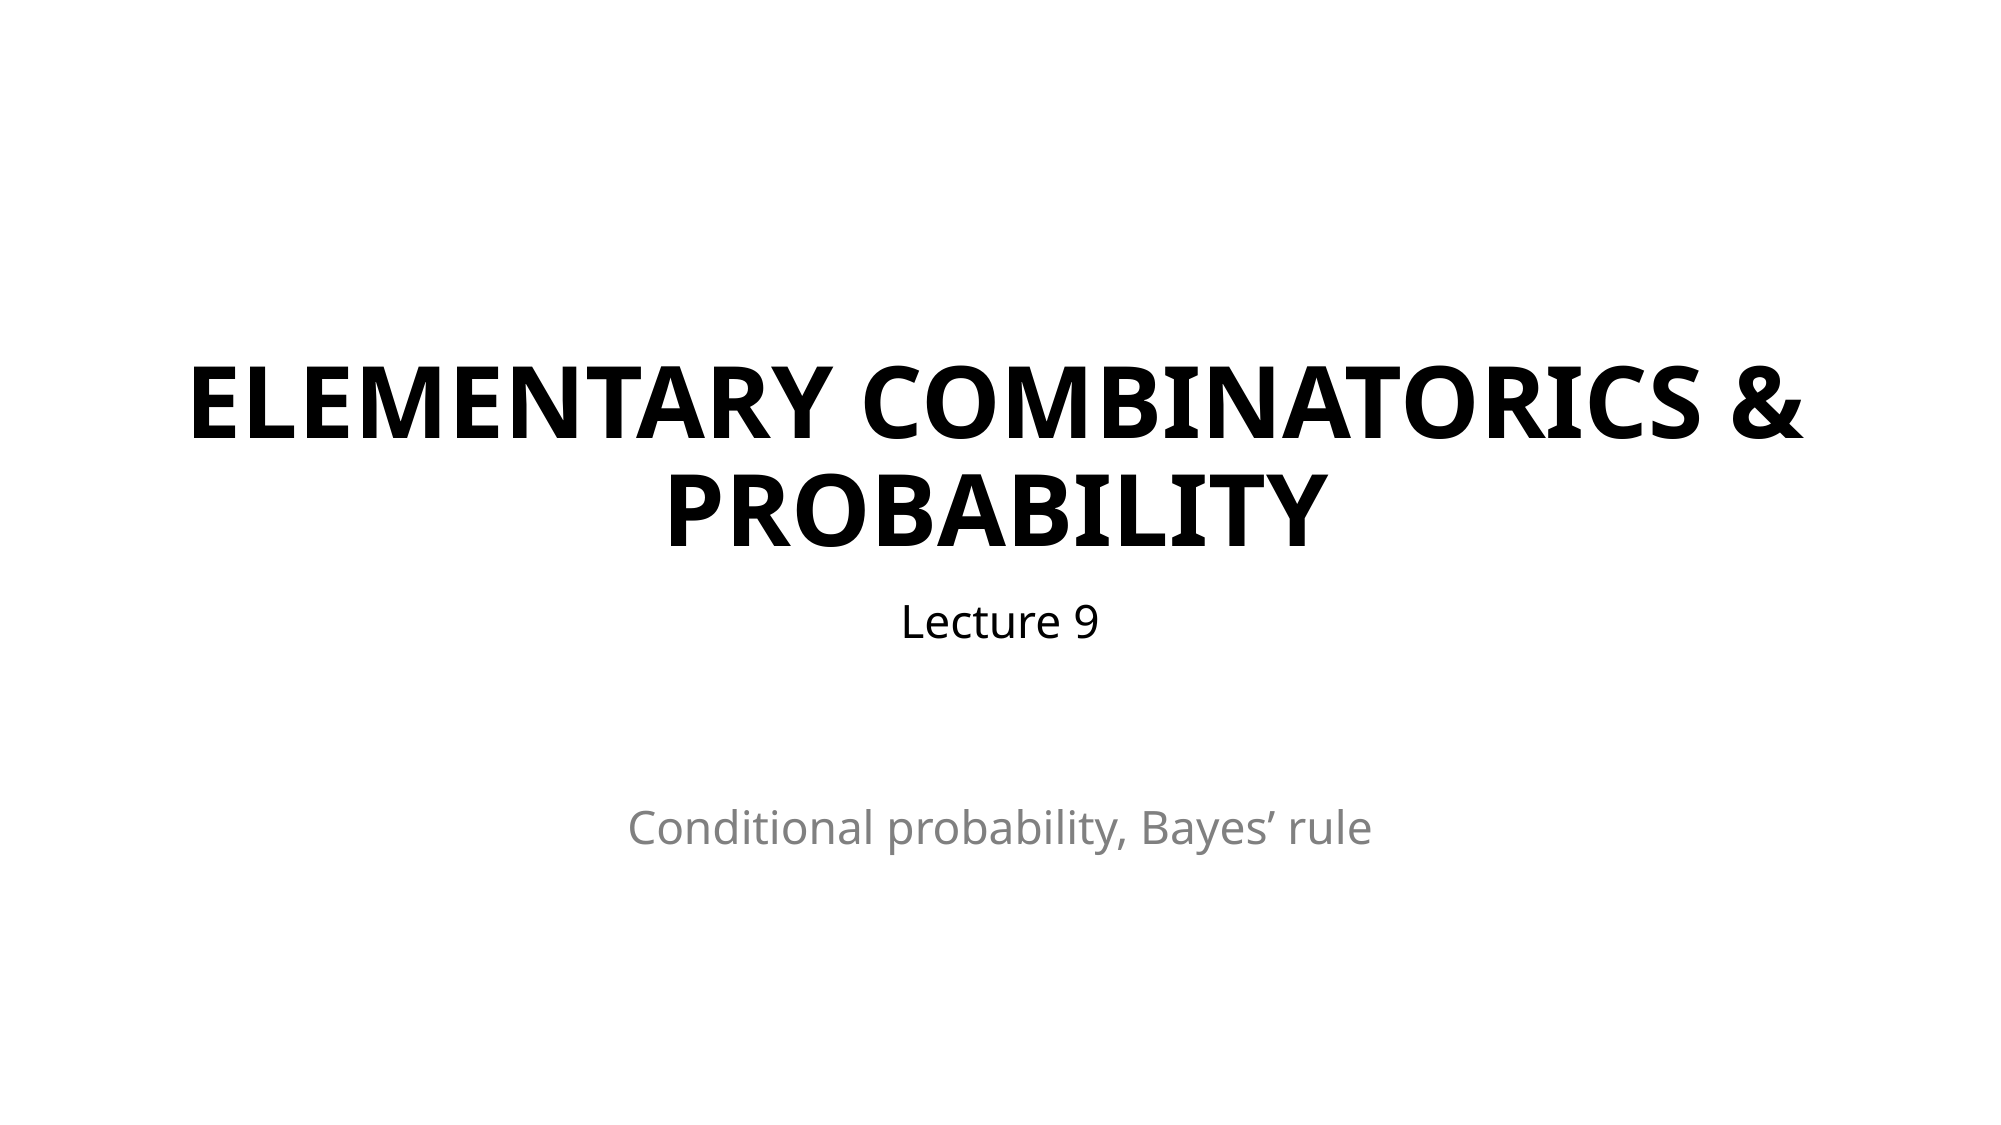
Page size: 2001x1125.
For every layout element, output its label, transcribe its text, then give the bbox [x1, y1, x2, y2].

title ELEMENTARY COMBINATORICS & PROBABILITY [129, 184, 1863, 576]
subtitle Lecture 9 Conditional probability, Bayes’ rule [249, 590, 1750, 863]
